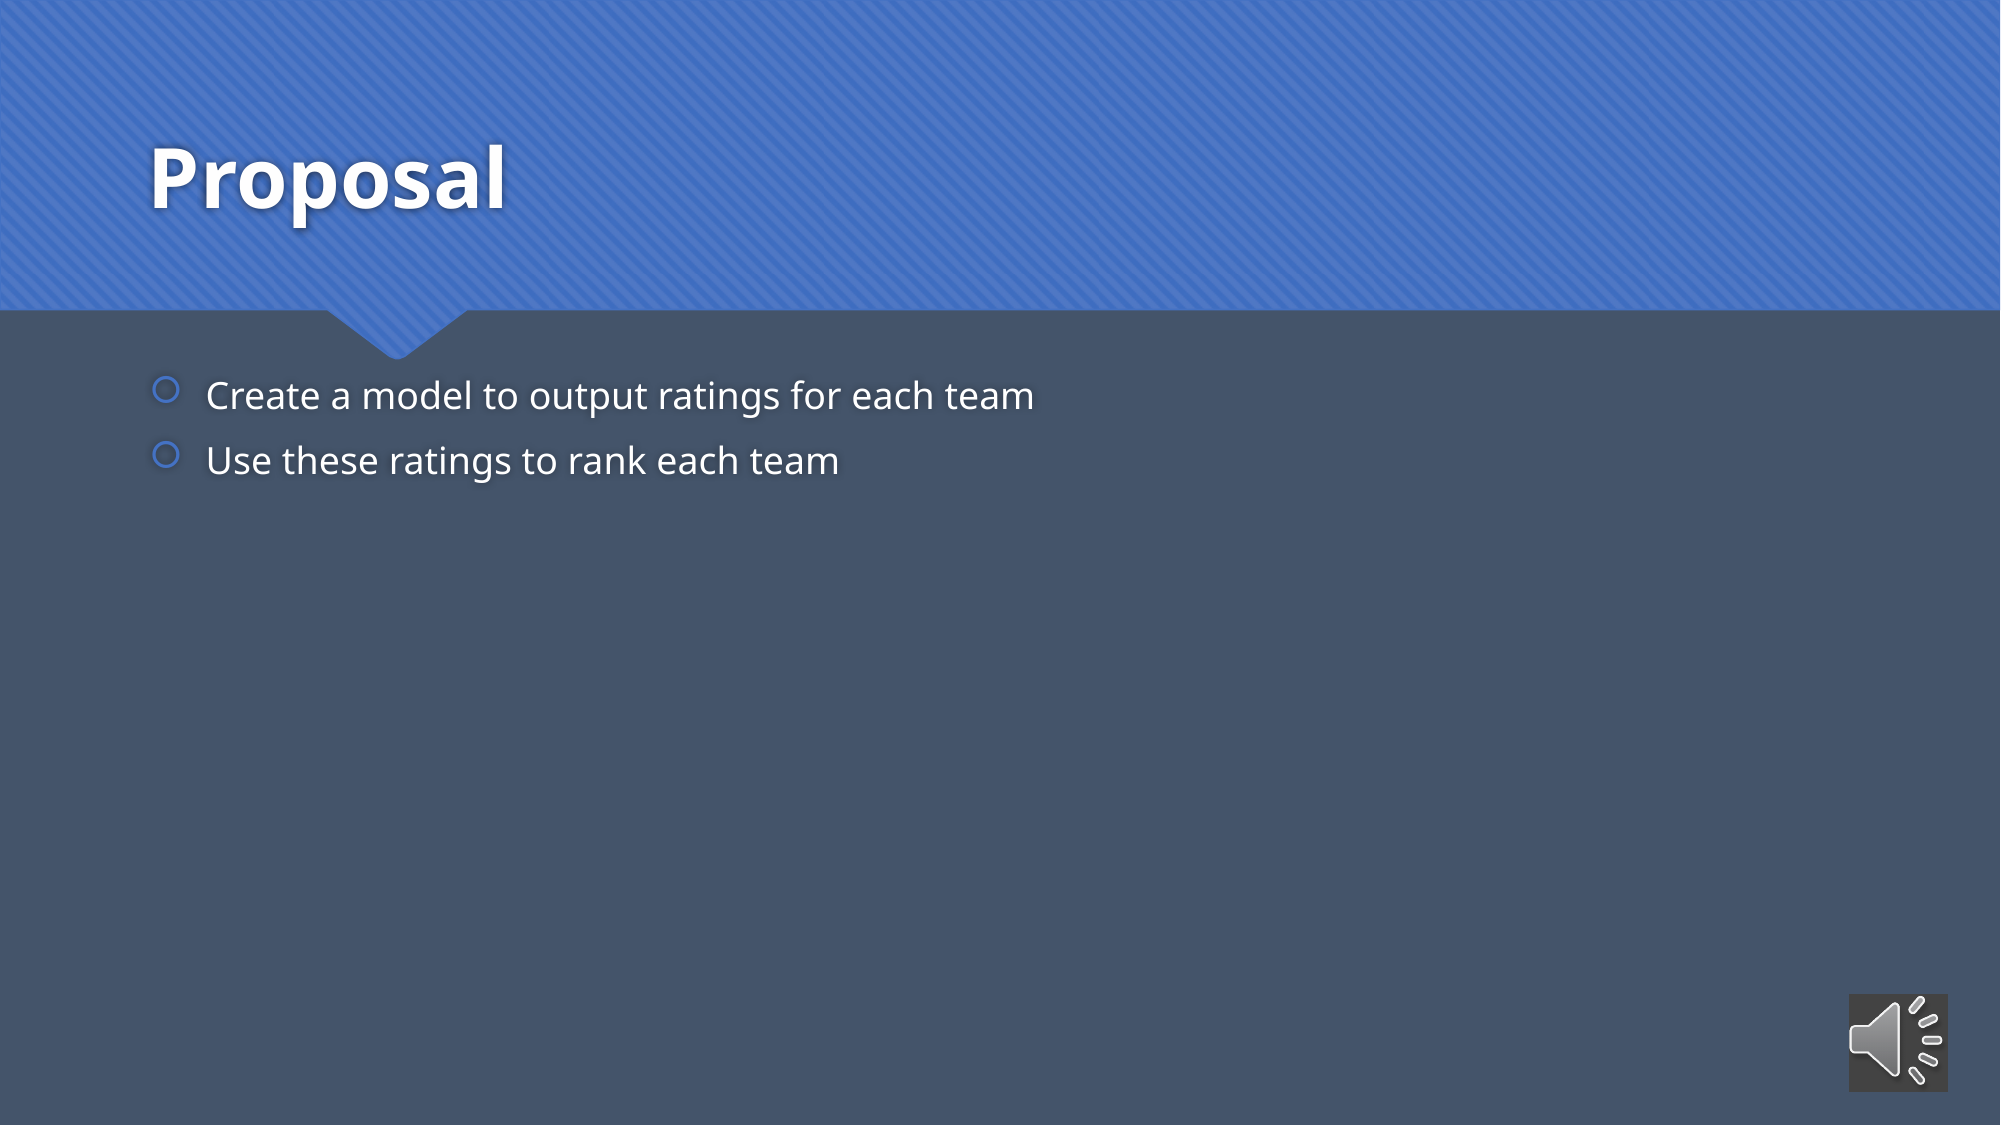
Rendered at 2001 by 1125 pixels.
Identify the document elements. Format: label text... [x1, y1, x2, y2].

list Create a model to output ratings for each team Use these ratings to rank each team [134, 364, 1866, 962]
picture [1848, 992, 1949, 1094]
title Proposal [132, 73, 1868, 233]
